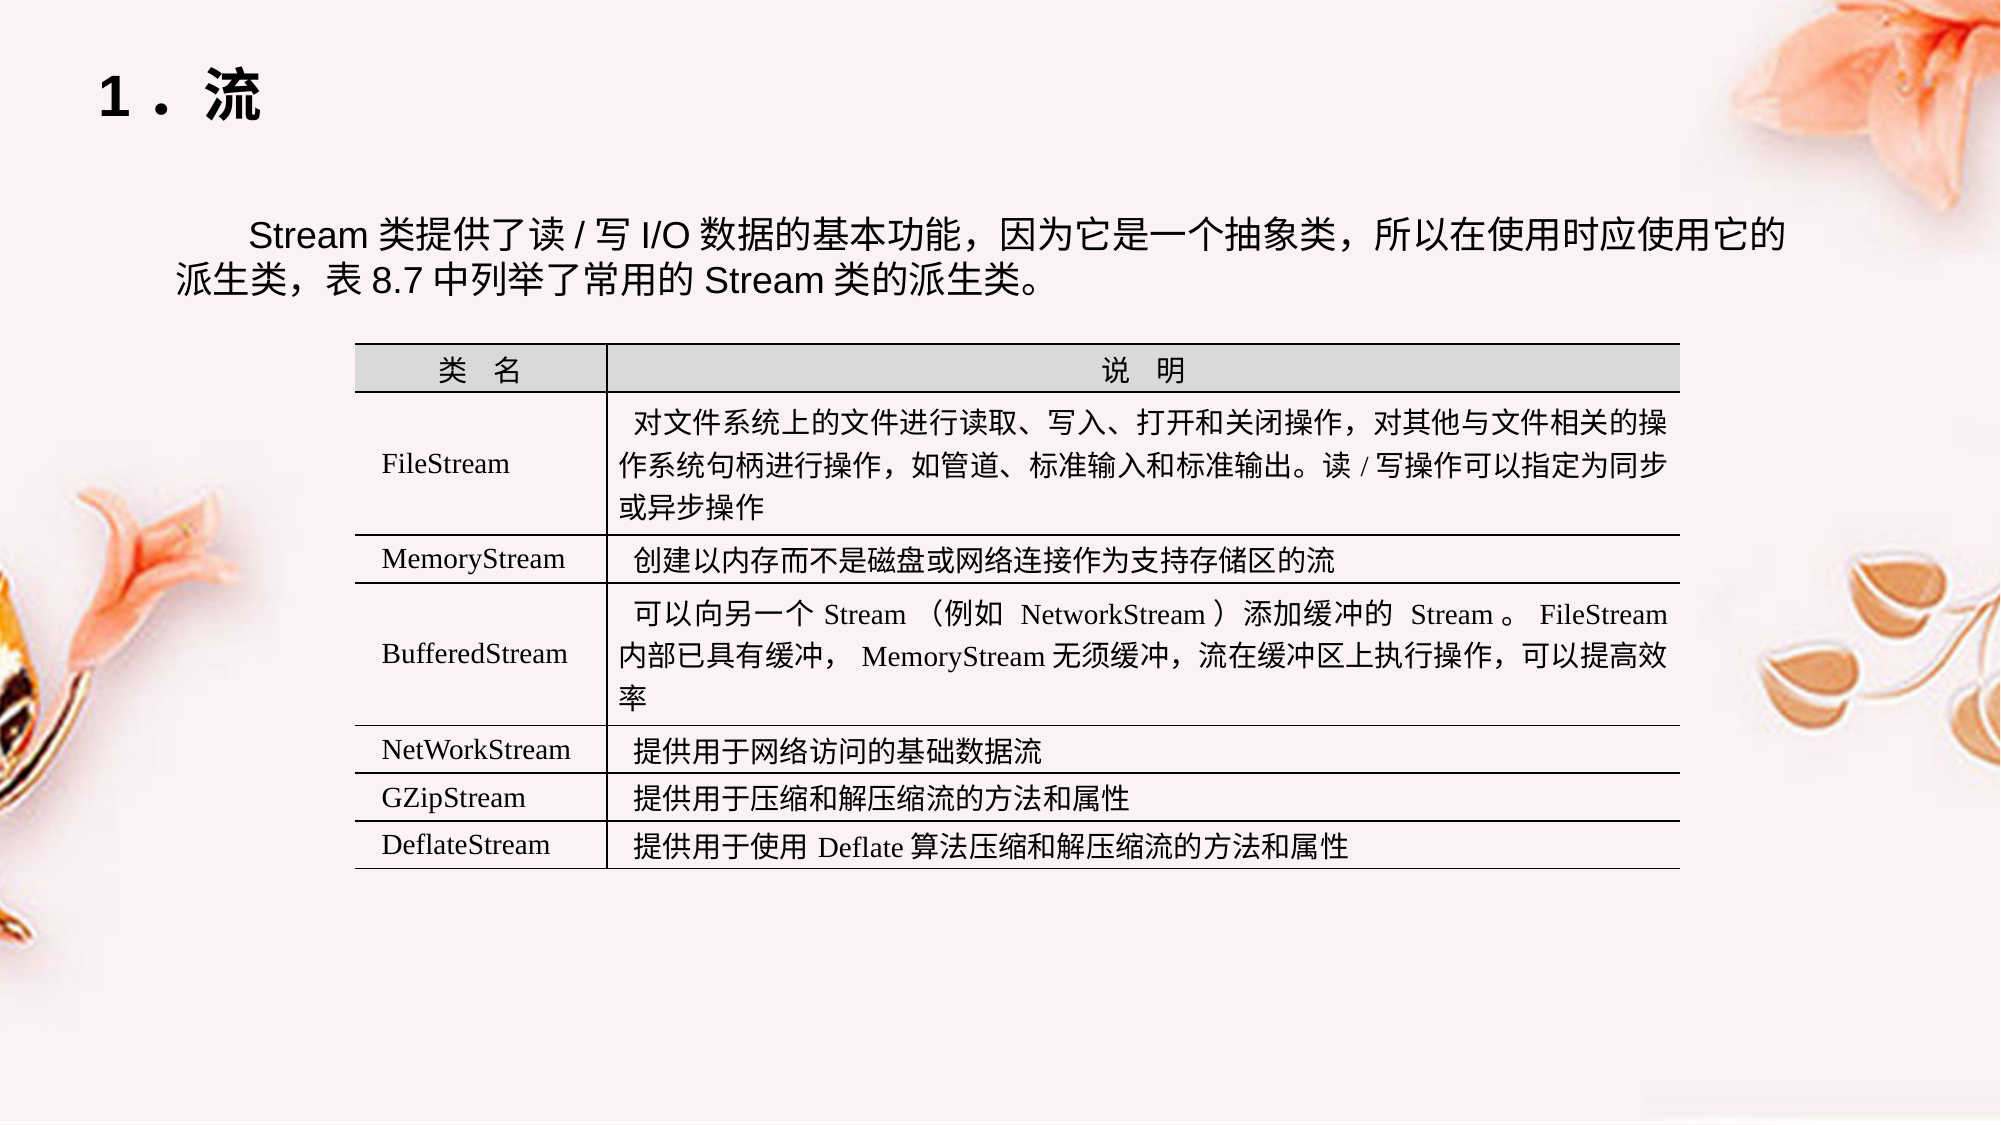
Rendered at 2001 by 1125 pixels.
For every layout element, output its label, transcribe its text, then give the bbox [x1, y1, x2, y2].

text_box Stream类提供了读/写I/O数据的基本功能，因为它是一个抽象类，所以在使用时应使用它的派生类，表8.7中列举了常用的Stream类的派生类。 [160, 204, 1816, 309]
table_cell 对文件系统上的文件进行读取、写入、打开和关闭操作，对其他与文件相关的操作系统句柄进行操作，如管道、标准输入和标准输出。读/写操作可以指定为同步或异步操作 [608, 393, 1680, 534]
table_cell 可以向另一个Stream（例如 NetworkStream）添加缓冲的 Stream。FileStream 内部已具有缓冲，MemoryStream无须缓冲，流在缓冲区上执行操作，可以提高效率 [608, 584, 1680, 725]
text_box 1．流 [83, 58, 1132, 136]
table_cell 提供用于使用Deflate算法压缩和解压缩流的方法和属性 [608, 822, 1680, 868]
table_cell BufferedStream [355, 584, 606, 725]
table_cell MemoryStream [355, 536, 606, 582]
table_cell GZipStream [355, 774, 606, 820]
table_cell DeflateStream [355, 822, 606, 868]
table_cell FileStream [355, 393, 606, 534]
table_header 说 明 [608, 345, 1680, 391]
table_cell 提供用于压缩和解压缩流的方法和属性 [608, 774, 1680, 820]
table_cell NetWorkStream [355, 726, 606, 772]
table_cell 创建以内存而不是磁盘或网络连接作为支持存储区的流 [608, 536, 1680, 582]
table_header 类 名 [355, 345, 606, 391]
picture [0, 0, 2001, 1125]
table_cell 提供用于网络访问的基础数据流 [608, 726, 1680, 772]
